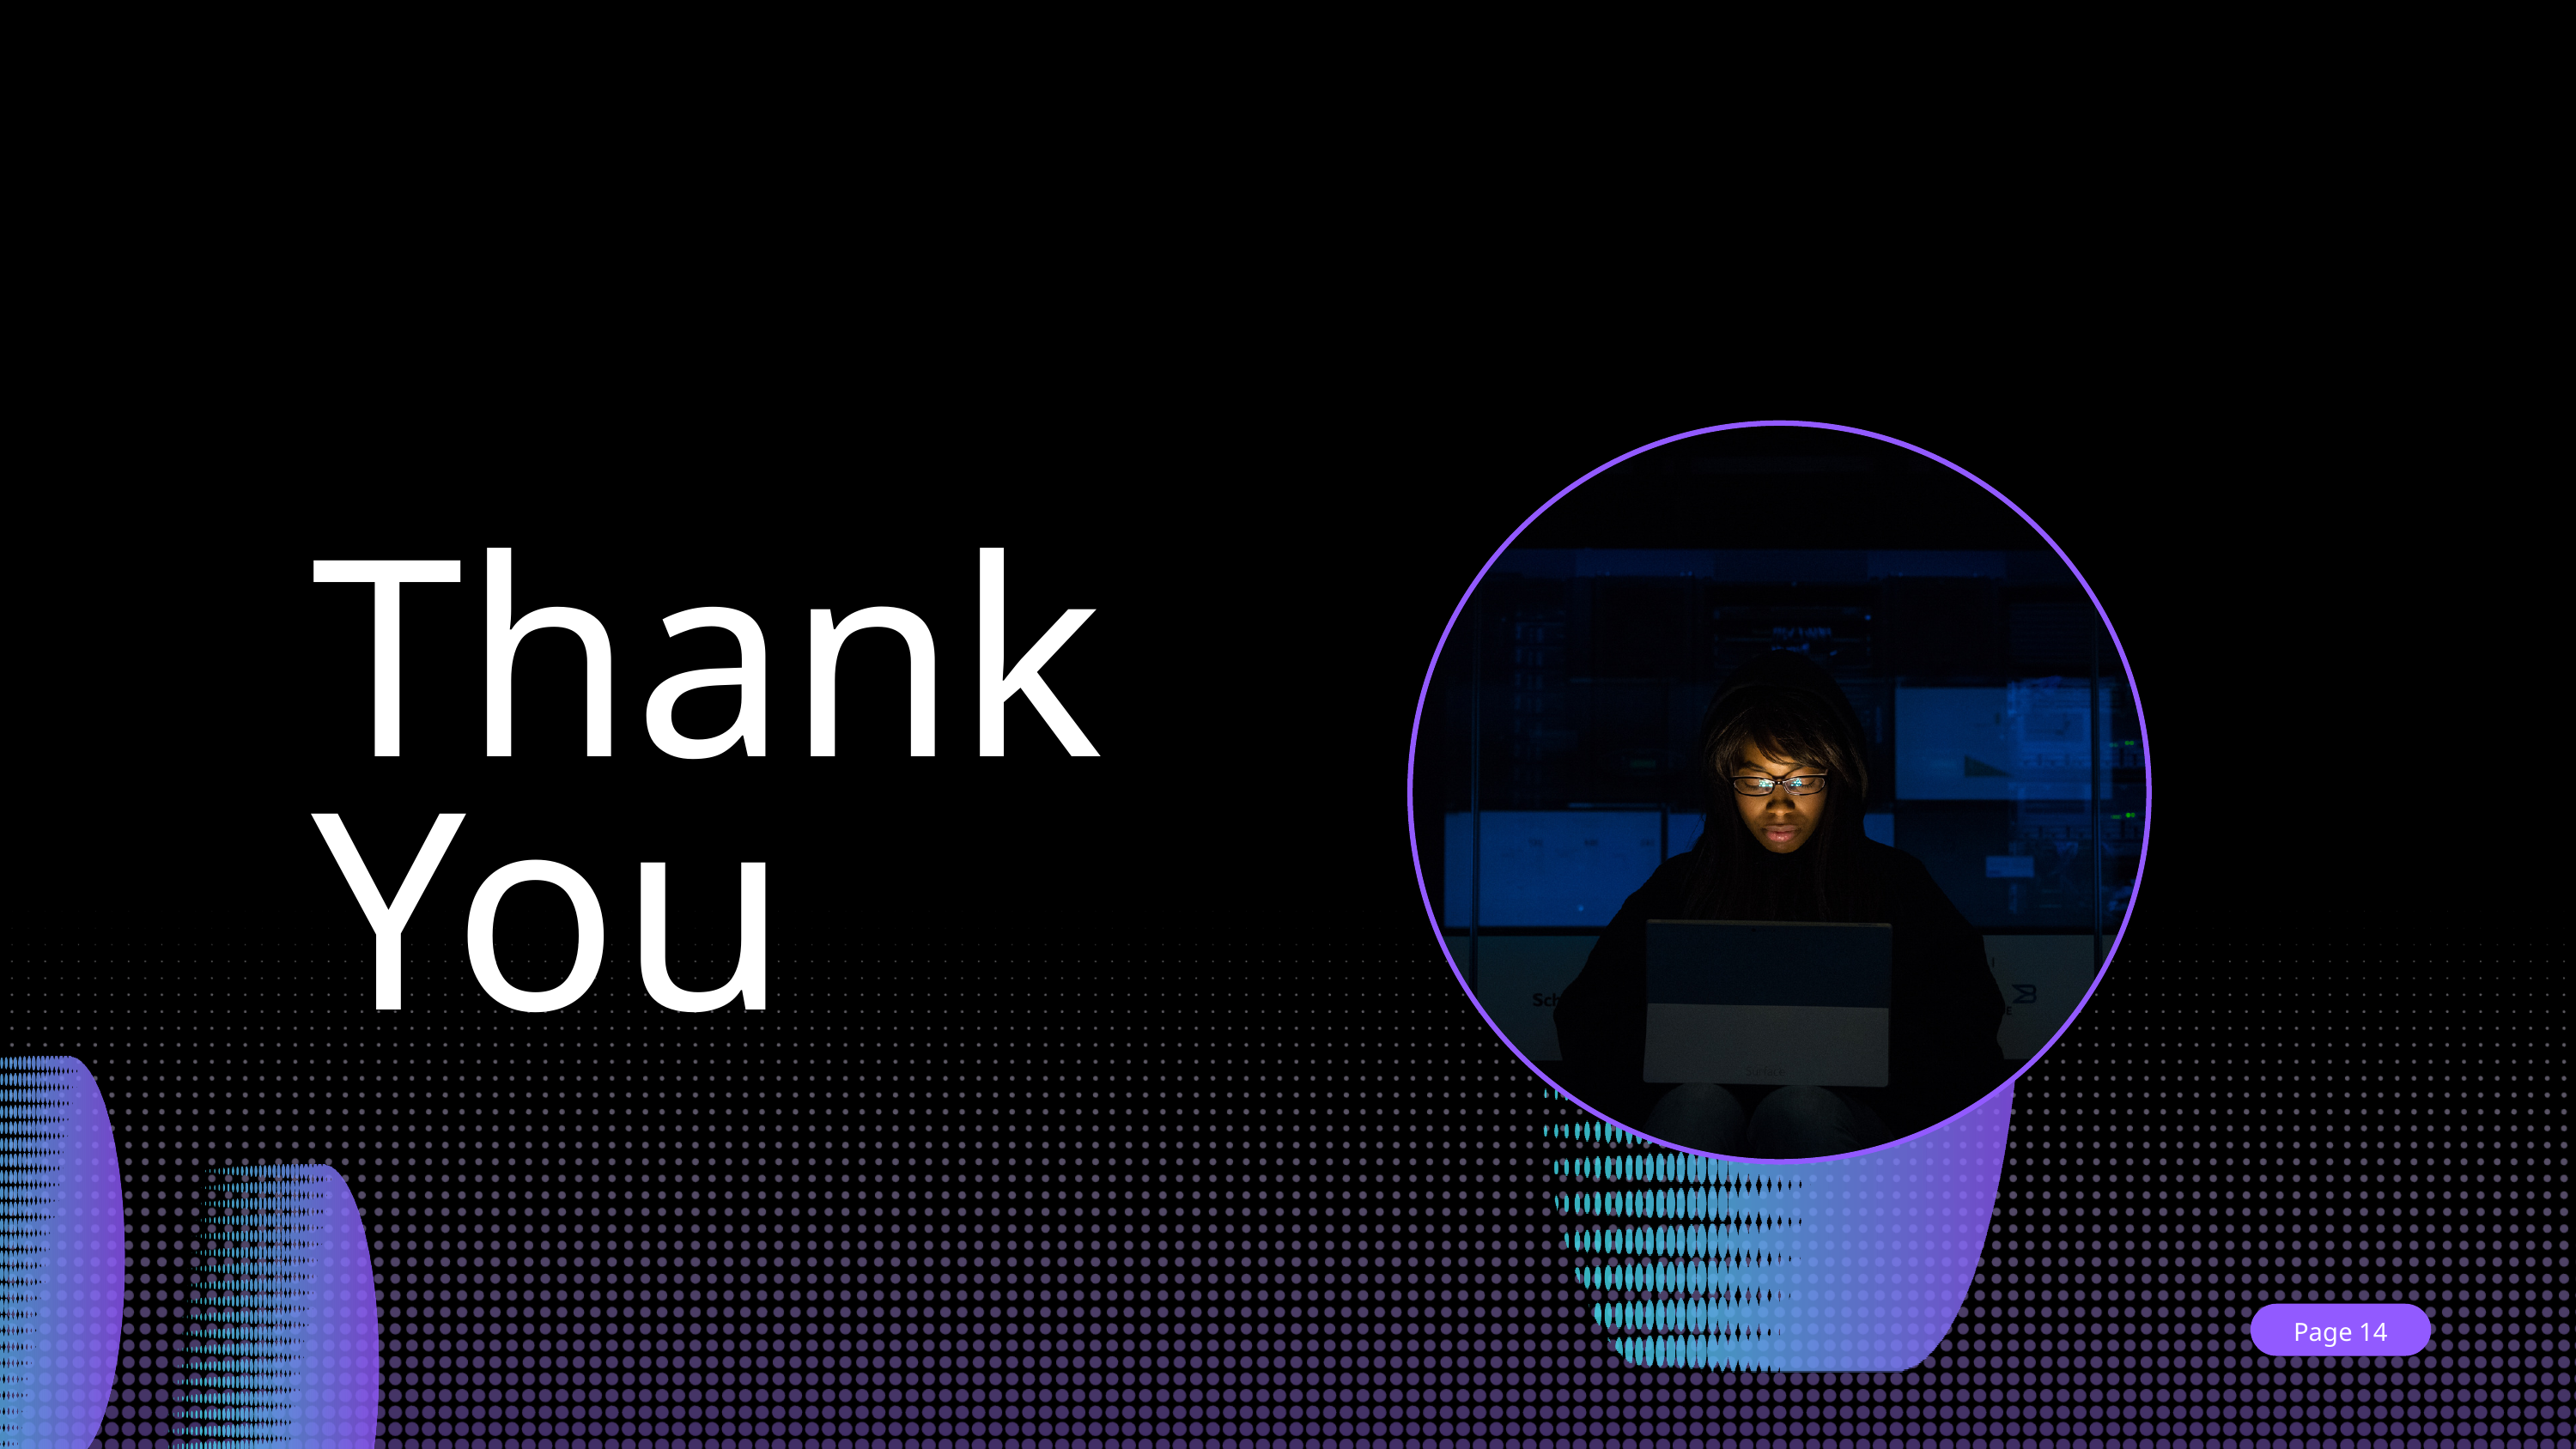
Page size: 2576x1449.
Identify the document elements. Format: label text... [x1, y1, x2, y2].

text_box [0, 1055, 125, 1449]
text_box [164, 1163, 380, 1449]
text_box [2250, 1303, 2432, 1356]
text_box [1409, 422, 2149, 1162]
text_box [1534, 1169, 2025, 1373]
text_box Thank You [312, 559, 1288, 1064]
text_box [0, 911, 2576, 1449]
